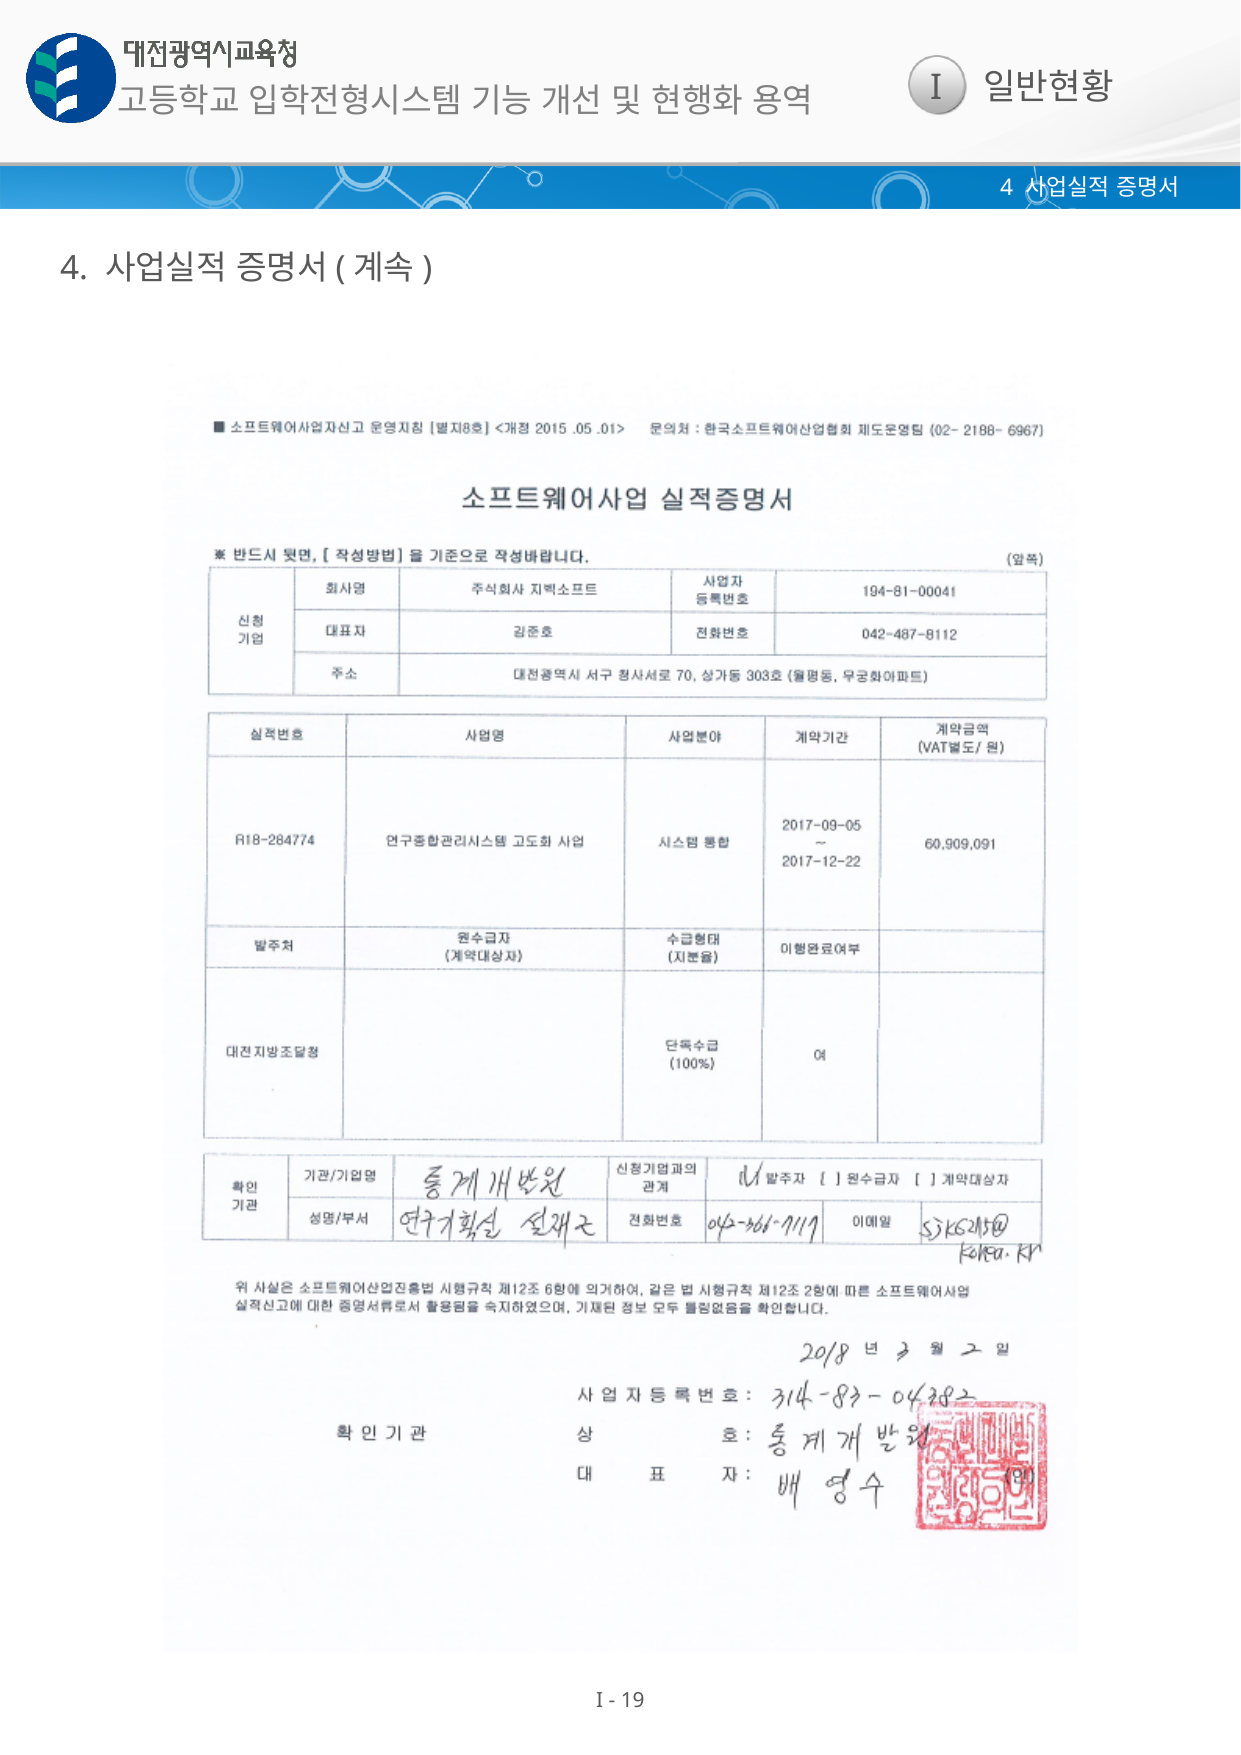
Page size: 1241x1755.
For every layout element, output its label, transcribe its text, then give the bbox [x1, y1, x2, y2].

picture [124, 39, 296, 68]
picture [26, 33, 116, 123]
text_box 4 사업실적 증명서 [421, 172, 1181, 200]
picture [0, 0, 1241, 1755]
text_box 4. 사업실적 증명서(계속) [60, 245, 1180, 286]
